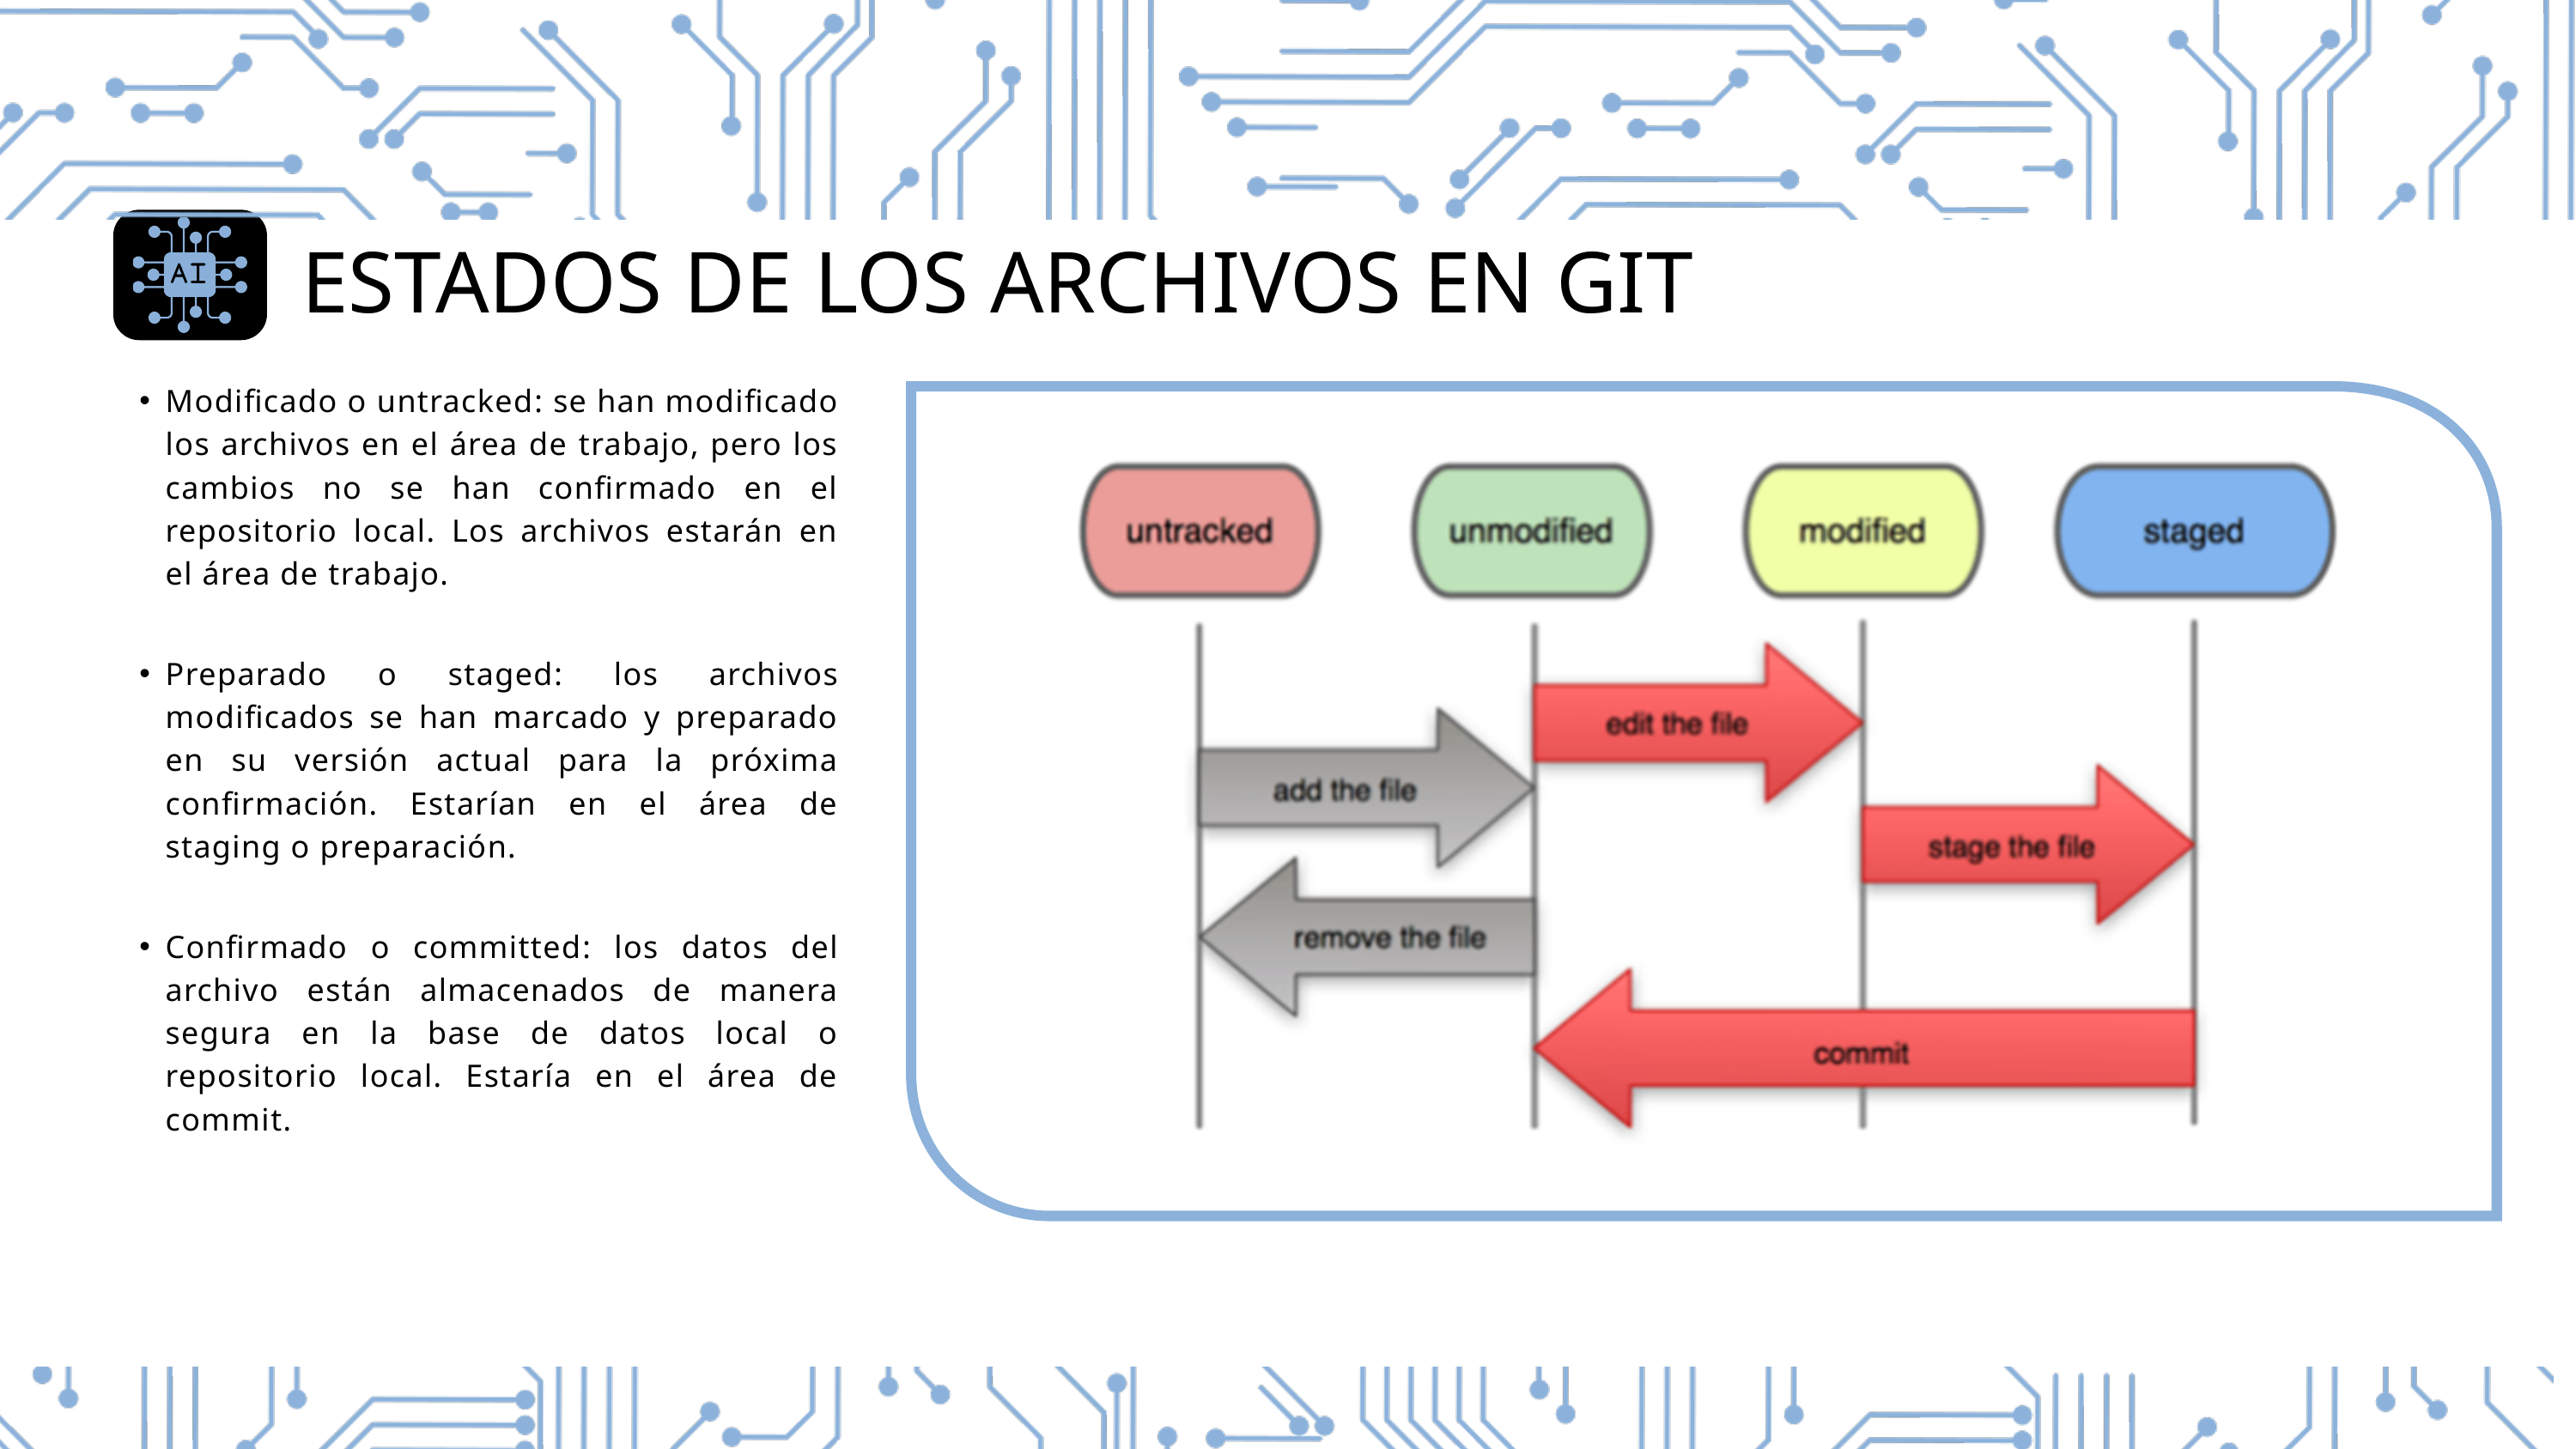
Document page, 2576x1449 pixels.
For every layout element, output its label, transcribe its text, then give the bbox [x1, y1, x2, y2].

text_box ESTADOS DE LOS ARCHIVOS EN GIT [301, 211, 2554, 330]
text_box Modificado o untracked: se han modificado los archivos en el área de trabajo, pero los cambios no se han confirmado en el repositorio local. Los archivos estarán en el área de trabajo. [112, 375, 840, 634]
text_box Preparado o staged: los archivos modificados se han marcado y preparado en su versión actual para la próxima confirmación. Estarían en el área de staging o preparación. [112, 648, 840, 907]
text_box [112, 209, 268, 341]
text_box [0, 0, 2576, 220]
text_box [0, 1367, 2554, 1449]
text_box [905, 380, 2502, 1222]
text_box Confirmado o committed: los datos del archivo están almacenados de manera segura en la base de datos local o repositorio local. Estaría en el área de commit. [112, 921, 840, 1180]
